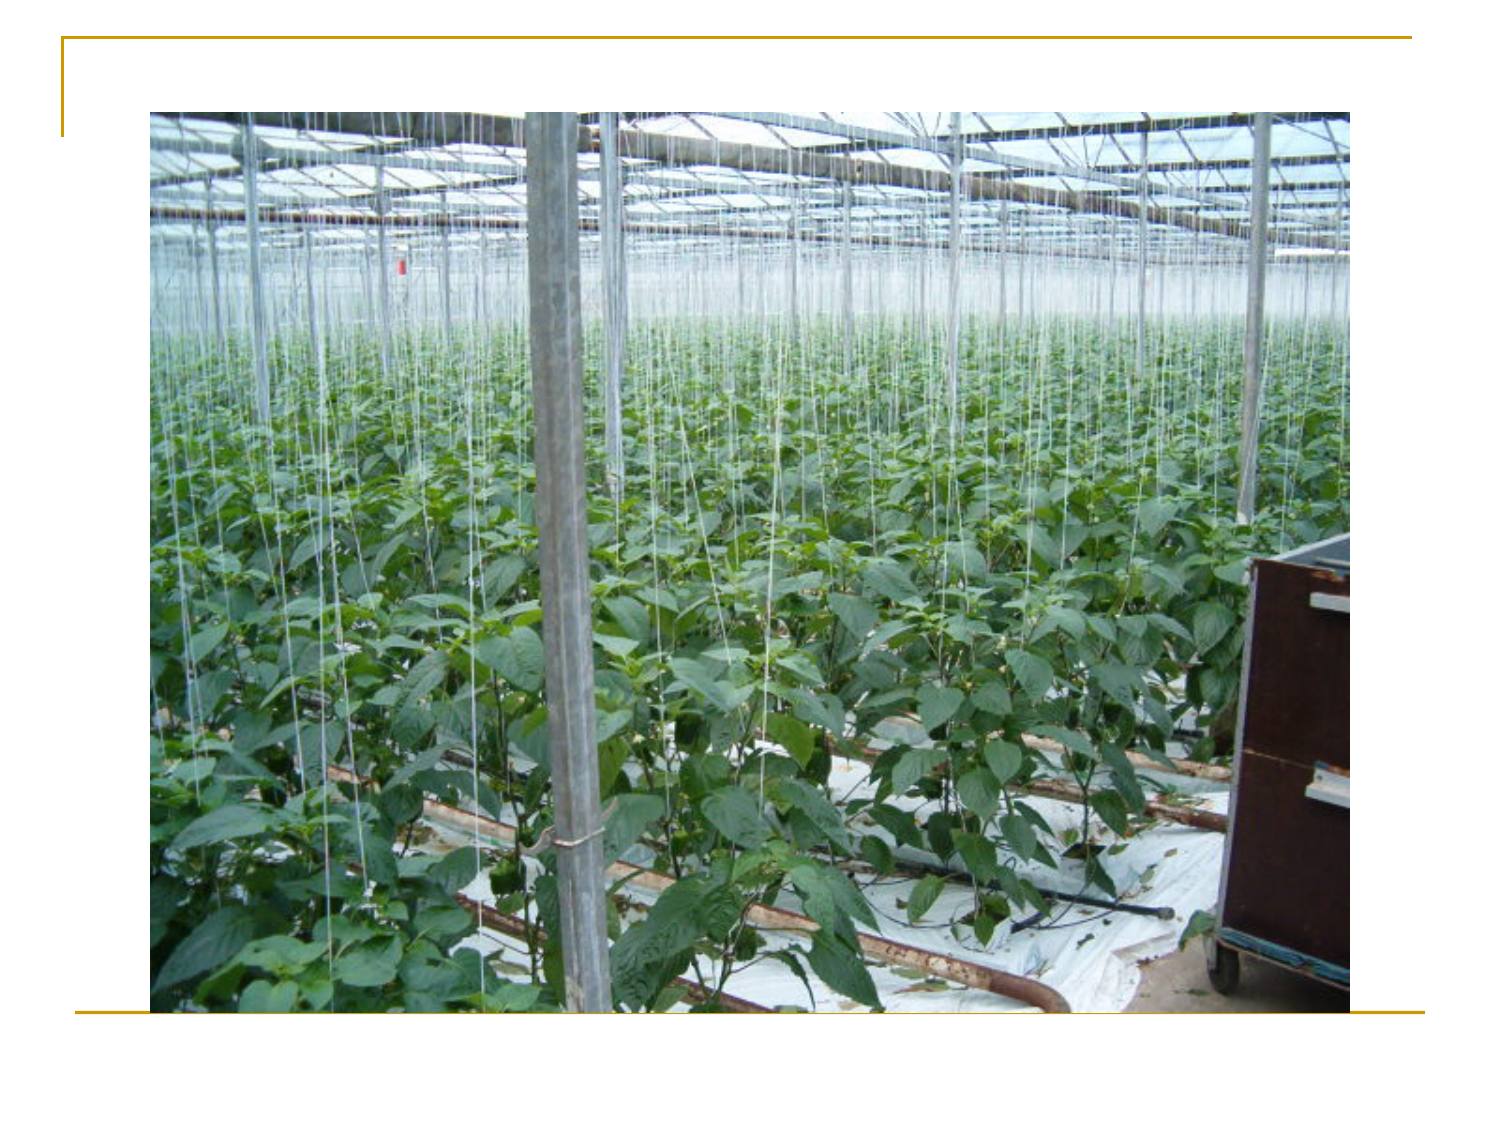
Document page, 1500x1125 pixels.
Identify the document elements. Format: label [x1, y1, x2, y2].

picture [149, 112, 1351, 1013]
